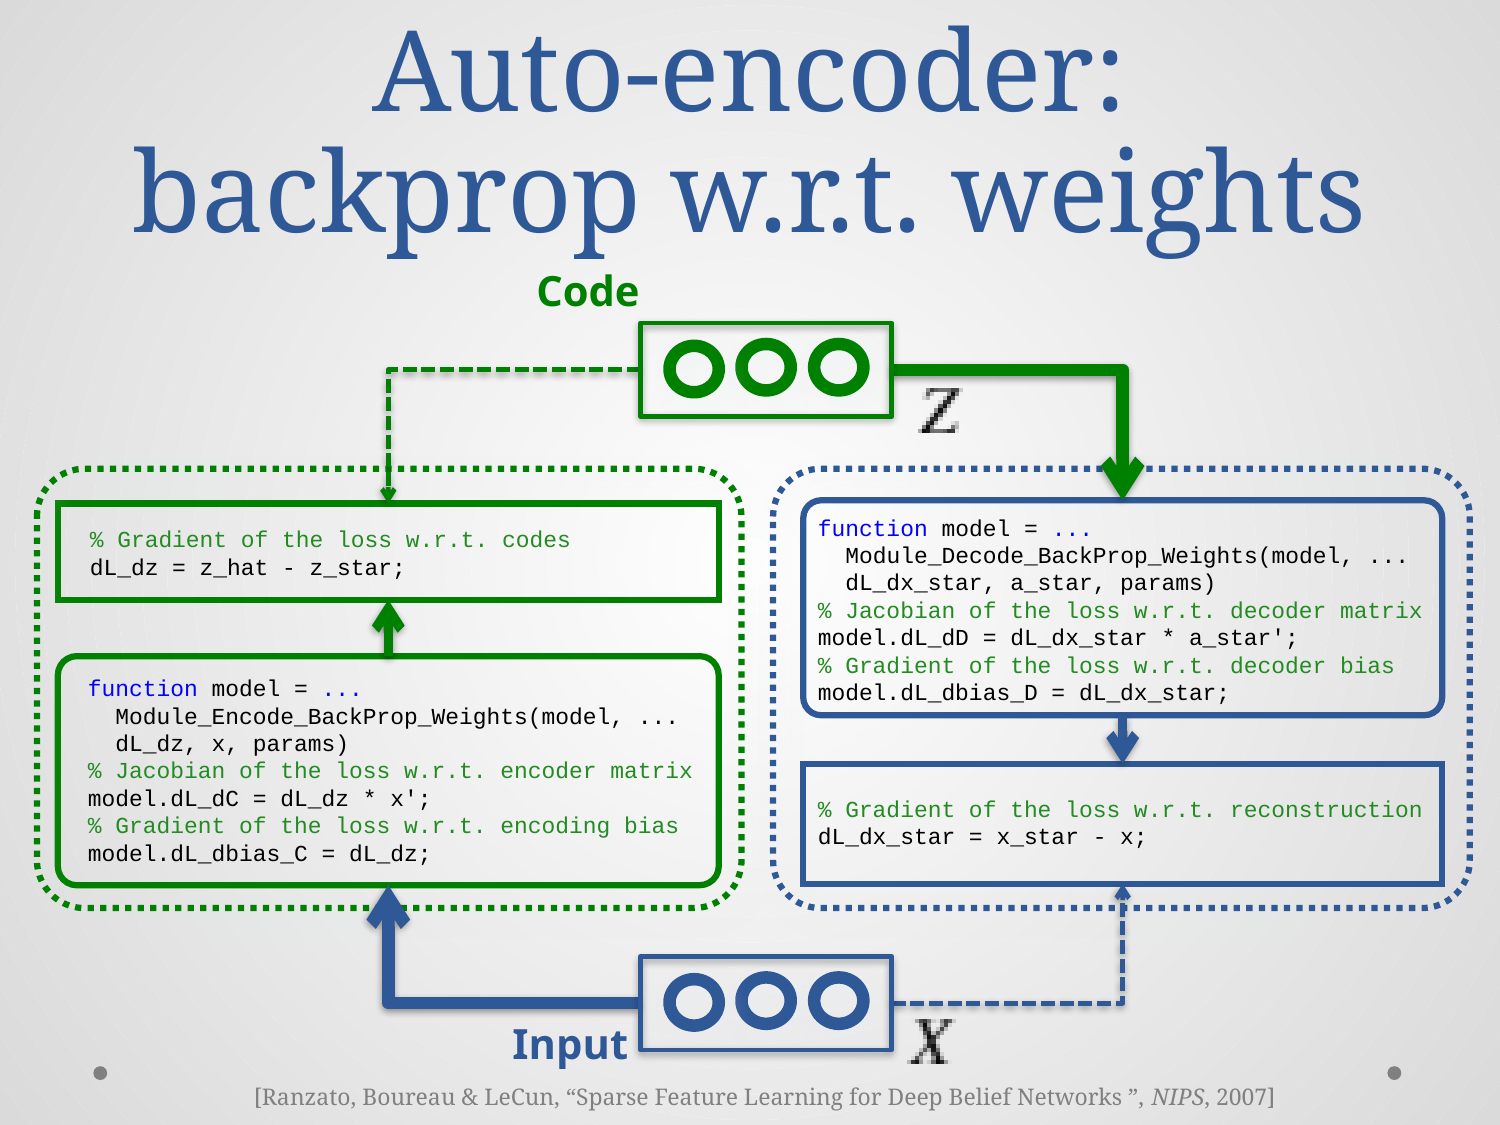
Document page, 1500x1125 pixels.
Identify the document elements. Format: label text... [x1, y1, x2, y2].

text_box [640, 956, 892, 1051]
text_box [640, 322, 892, 417]
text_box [898, 1011, 962, 1070]
text_box Code [521, 257, 655, 323]
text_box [891, 369, 1123, 501]
text_box % Gradient of the loss w.r.t. reconstruction dL_dx_star = x_star - x; [803, 786, 1460, 857]
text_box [388, 369, 641, 504]
text_box function model = ... Module_Decode_BackProp_Weights(model, ... dL_dx_star, a_star, params) % Jacobian of the loss w.r.t. decoder matrix model.dL_dD = dL_dx_star * a_star'; % Gradient of the loss w.r.t. decoder bias model.dL_dbias_D = dL_dx_star; [803, 505, 1460, 713]
text_box [36, 468, 742, 909]
text_box [Ranzato, Boureau & LeCun, “Sparse Feature Learning for Deep Belief Networks ”, NIPS, 2007] [239, 1075, 1291, 1118]
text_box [910, 380, 969, 439]
text_box % Gradient of the loss w.r.t. codes dL_dz = z_hat - z_star; [74, 517, 652, 588]
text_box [891, 883, 1123, 1004]
text_box [773, 468, 1470, 909]
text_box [359, 627, 417, 631]
text_box Input [497, 1012, 643, 1075]
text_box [388, 884, 641, 1004]
title Auto-encoder: backprop w.r.t. weights [75, 0, 1425, 263]
text_box function model = ... Module_Encode_BackProp_Weights(model, ... dL_dz, x, params) % Jacobian of the loss w.r.t. encoder matrix model.dL_dC = dL_dz * x'; % Gradient of the loss w.r.t. encoding bias model.dL_dbias_C = dL_dz; [73, 666, 719, 874]
